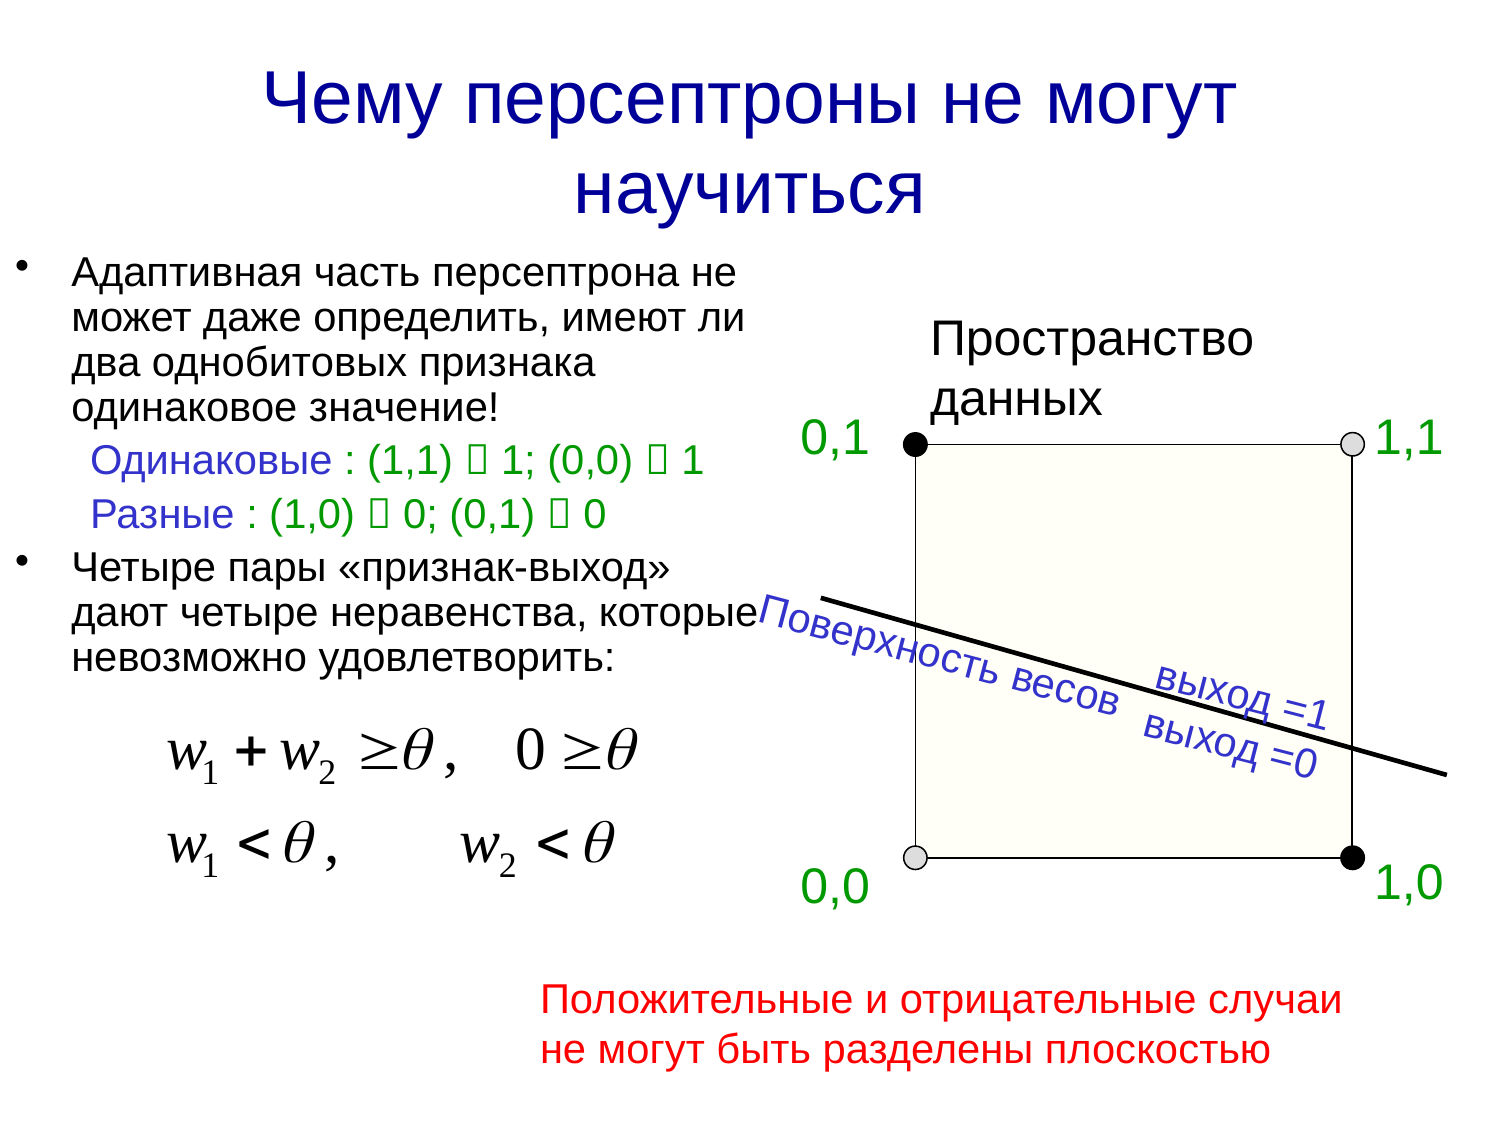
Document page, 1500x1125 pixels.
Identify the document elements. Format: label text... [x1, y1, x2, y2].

text_box 0,0 [785, 846, 885, 921]
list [156, 707, 653, 893]
text_box [1340, 432, 1365, 457]
text_box Пространство данных [915, 298, 1388, 434]
text_box [1340, 846, 1365, 870]
text_box Поверхность весов [738, 570, 1141, 736]
list Адаптивная часть персептрона не может даже определить, имеют ли два однобитовых признака одинаковое значение! Одинаковые : (1,1)  1; (0,0)  1 Разные : (1,0)  0; (0,1)  0 Четыре пары «признак-выход» дают четыре неравенства, которые невозможно удовлетворить: [0, 184, 786, 864]
text_box 1,1 [1359, 397, 1459, 472]
text_box [903, 432, 928, 457]
text_box [915, 444, 1353, 687]
text_box Положительные и отрицательные случаи не могут быть разделены плоскостью [525, 964, 1358, 1080]
text_box 1,0 [1359, 841, 1459, 917]
text_box выход =1 выход =0 [1123, 635, 1354, 799]
title Чему персептроны не могут научиться [75, 45, 1425, 233]
text_box [915, 681, 1353, 858]
text_box 0,1 [785, 397, 885, 472]
text_box [903, 846, 928, 870]
